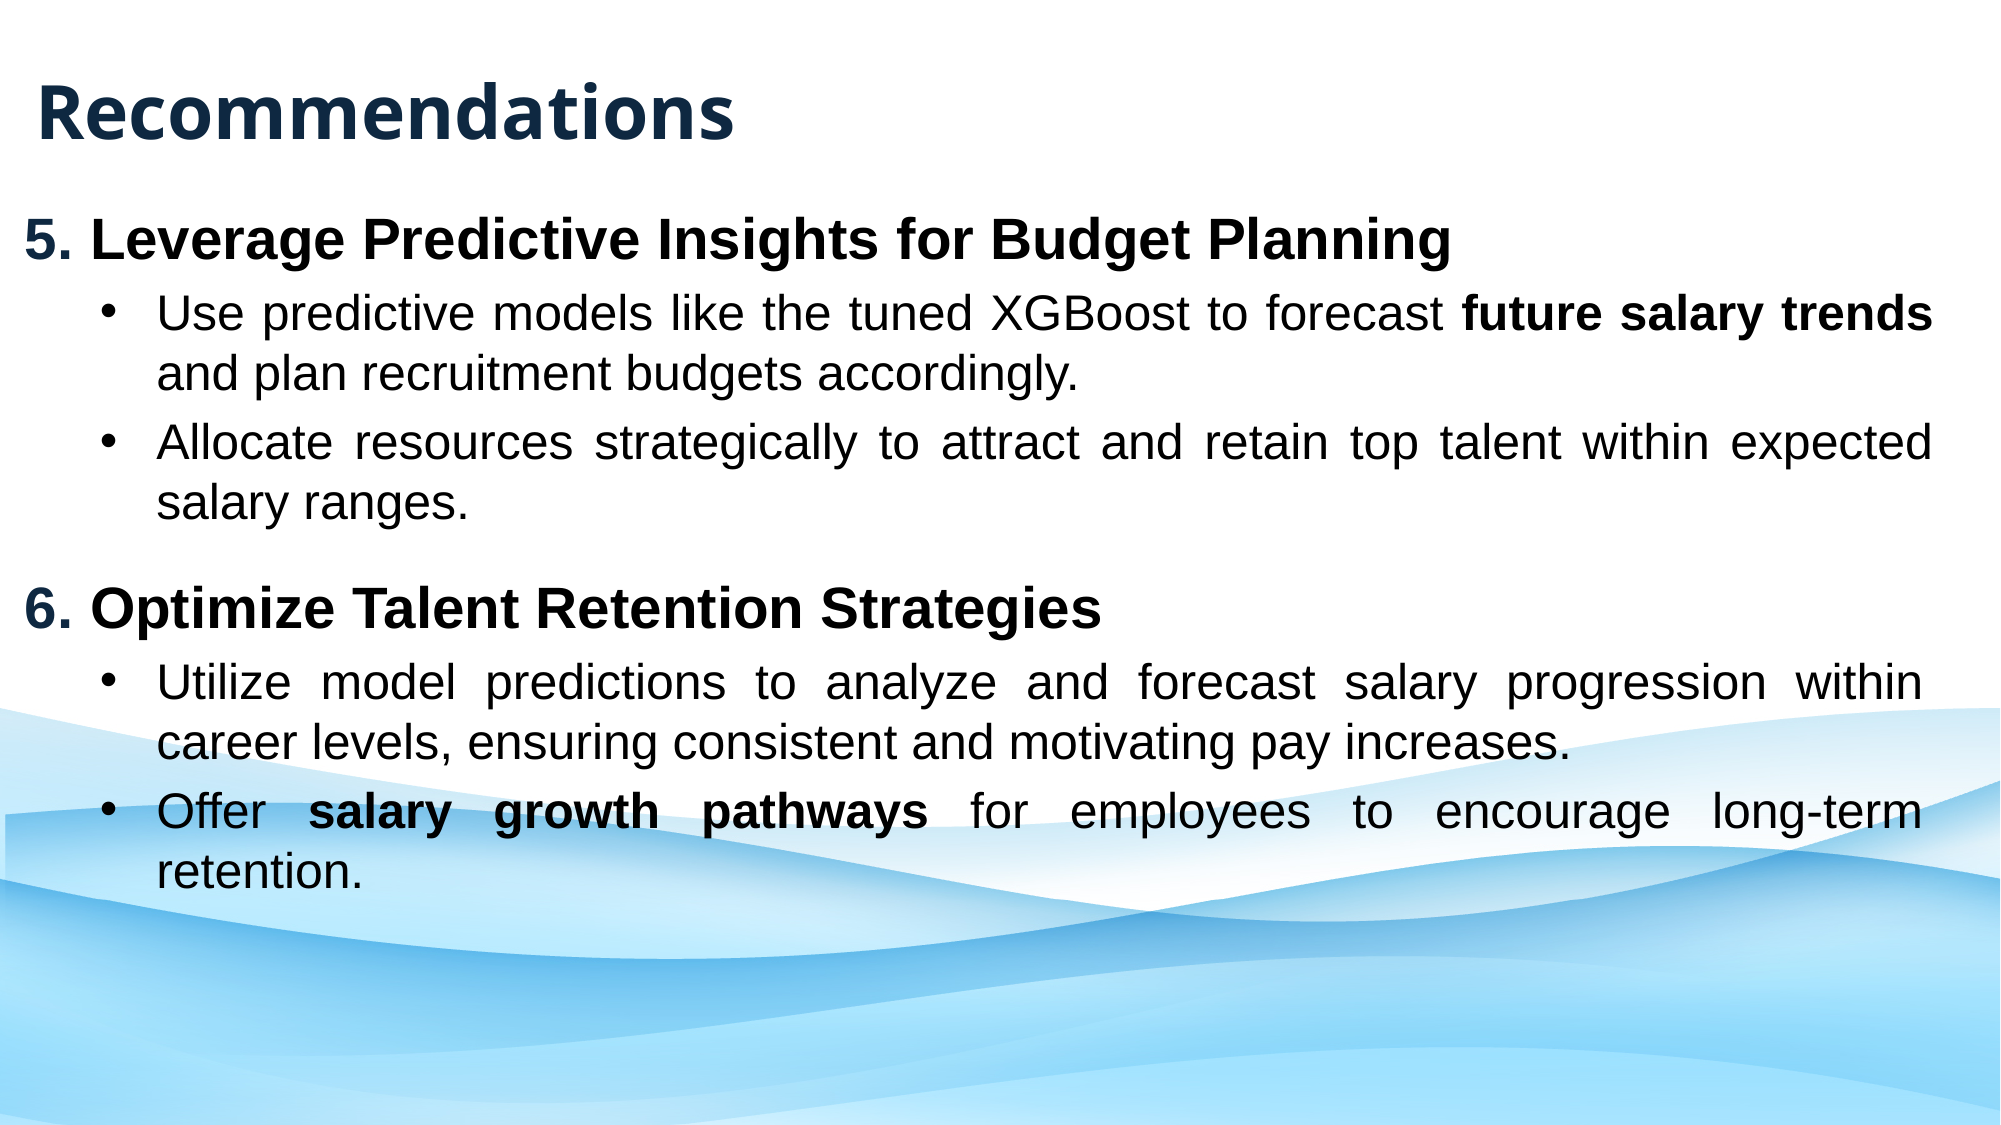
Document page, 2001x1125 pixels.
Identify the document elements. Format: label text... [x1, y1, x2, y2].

text_box 6. Optimize Talent Retention Strategies Utilize model predictions to analyze and forecast salary progression within career levels, ensuring consistent and motivating pay increases. Offer salary growth pathways for employees to encourage long-term retention. [10, 562, 1939, 906]
picture [0, 0, 2001, 1125]
text_box Recommendations [20, 56, 1939, 162]
text_box 5. Leverage Predictive Insights for Budget Planning Use predictive models like the tuned XGBoost to forecast future salary trends and plan recruitment budgets accordingly. Allocate resources strategically to attract and retain top talent within expected salary ranges. [10, 193, 1949, 538]
